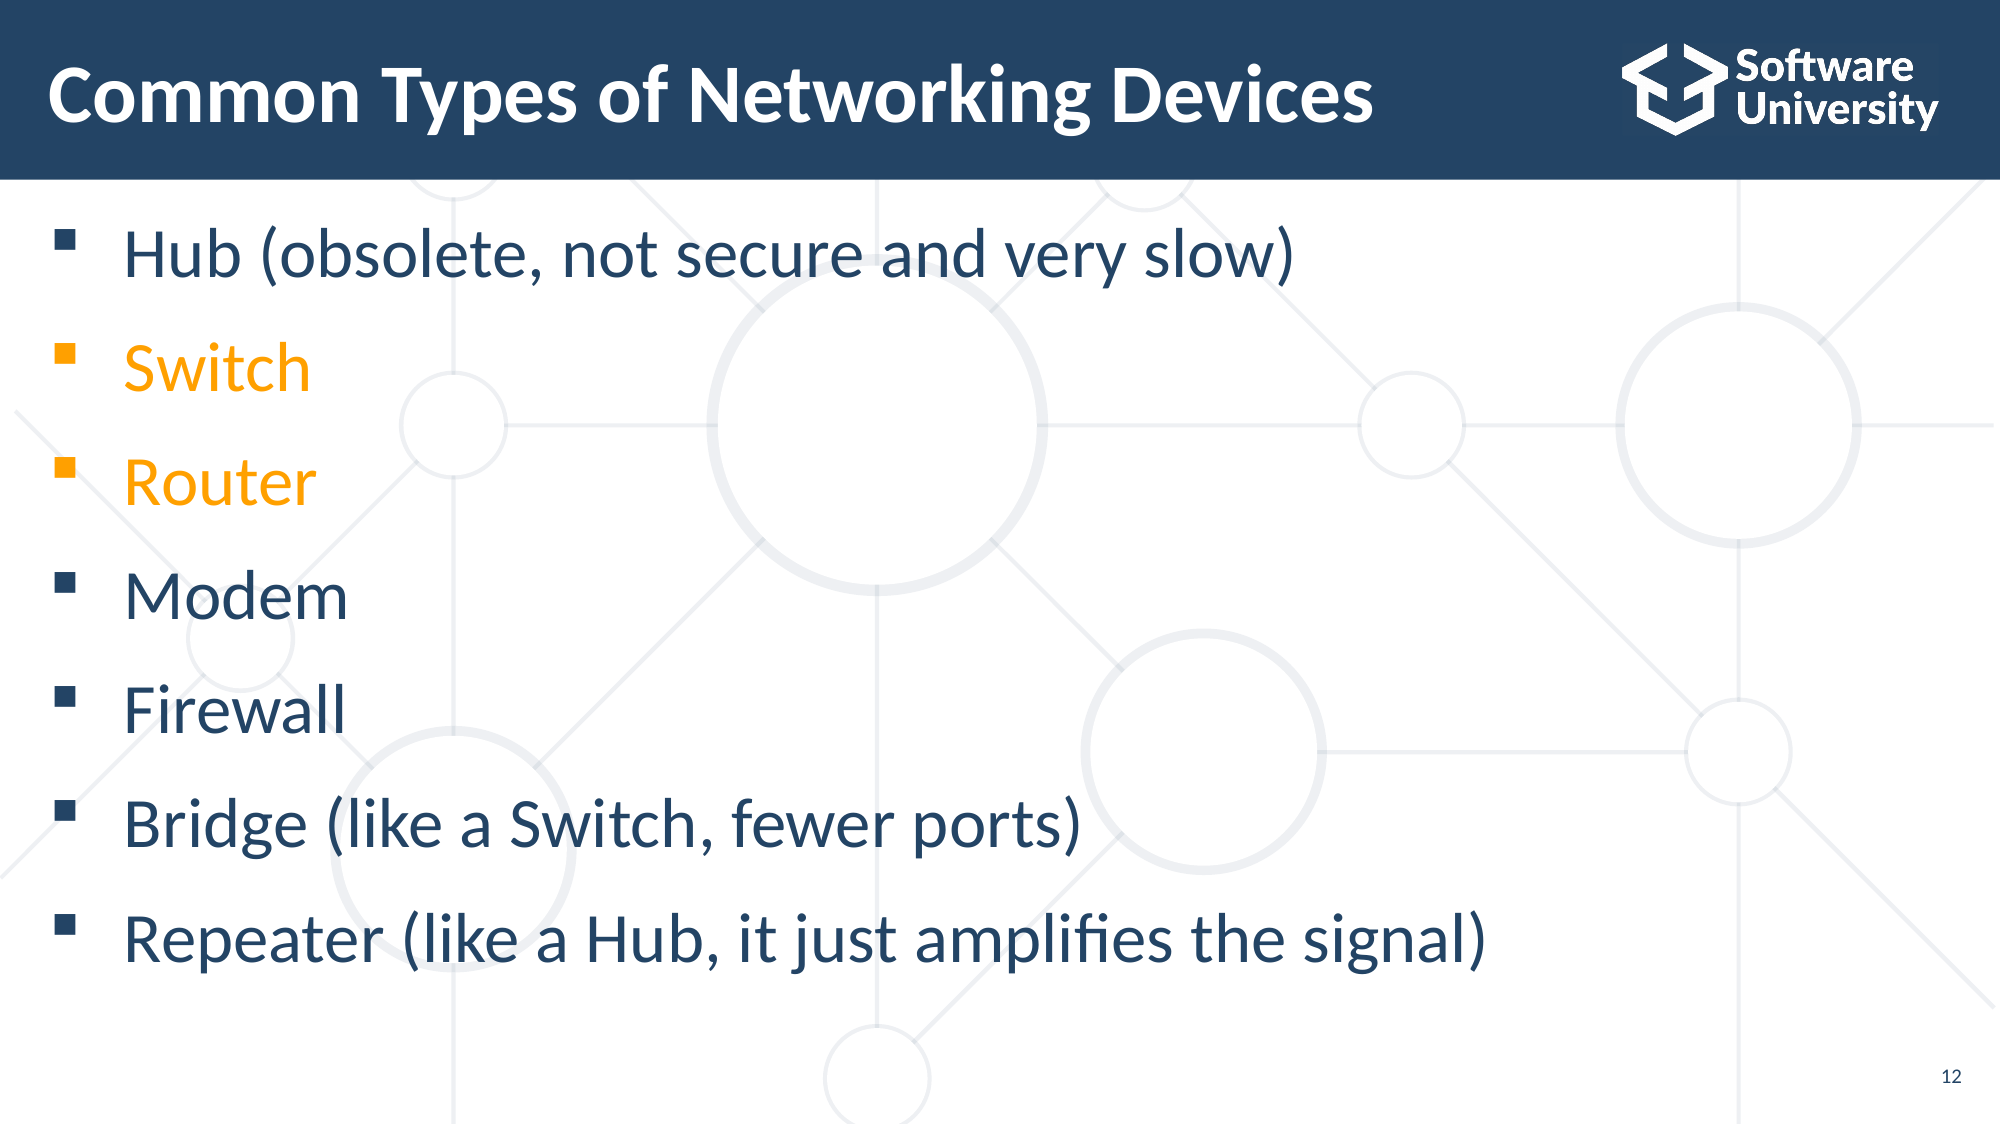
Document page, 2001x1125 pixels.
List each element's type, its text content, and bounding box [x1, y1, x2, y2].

slide_number 12 [1897, 1049, 1968, 1101]
list Hub (obsolete, not secure and very slow) Switch Router Modem Firewall Bridge (like a Switch, fewer ports) Repeater (like a Hub, it just amplifies the signal) [31, 196, 1970, 1050]
title Common Types of Networking Devices [31, 16, 1591, 162]
picture [1622, 43, 1939, 136]
